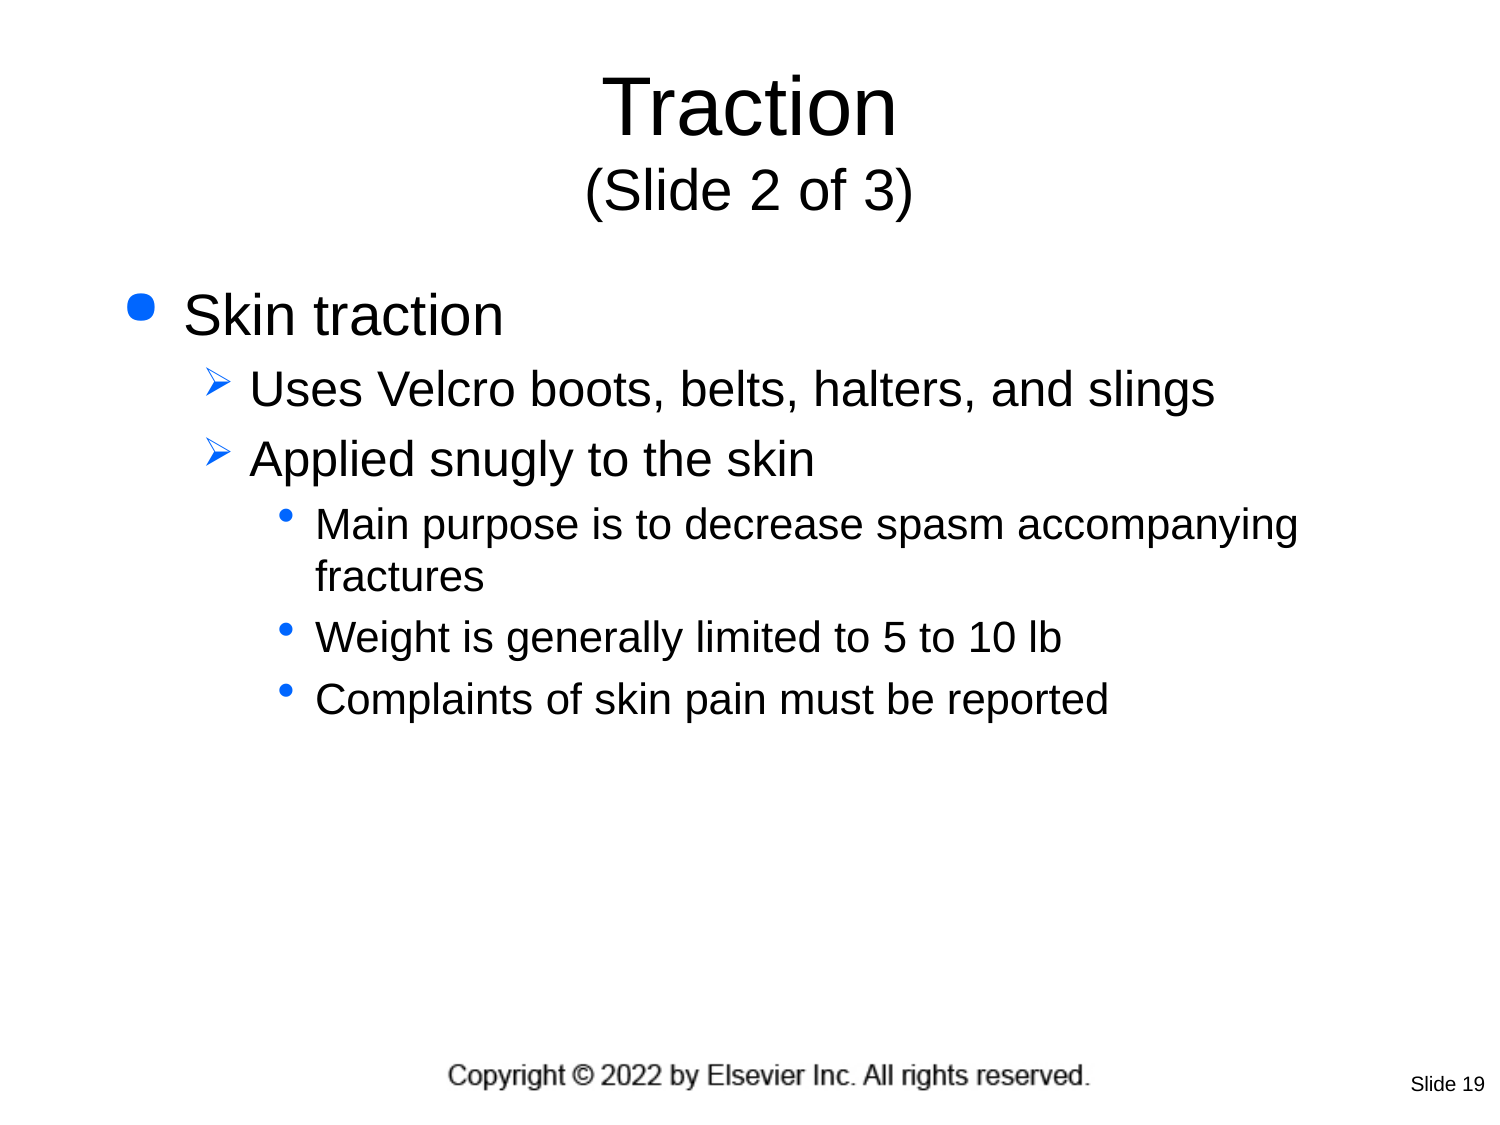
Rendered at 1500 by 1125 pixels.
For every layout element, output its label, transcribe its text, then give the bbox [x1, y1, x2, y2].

picture [433, 1049, 1108, 1101]
slide_number Slide 19 [1188, 1063, 1500, 1125]
list Skin traction Uses Velcro boots, belts, halters, and slings Applied snugly to the skin Main purpose is to decrease spasm accompanying fractures Weight is generally limited to 5 to 10 lb Complaints of skin pain must be reported [112, 269, 1388, 1000]
title Traction (Slide 2 of 3) [112, 37, 1388, 238]
